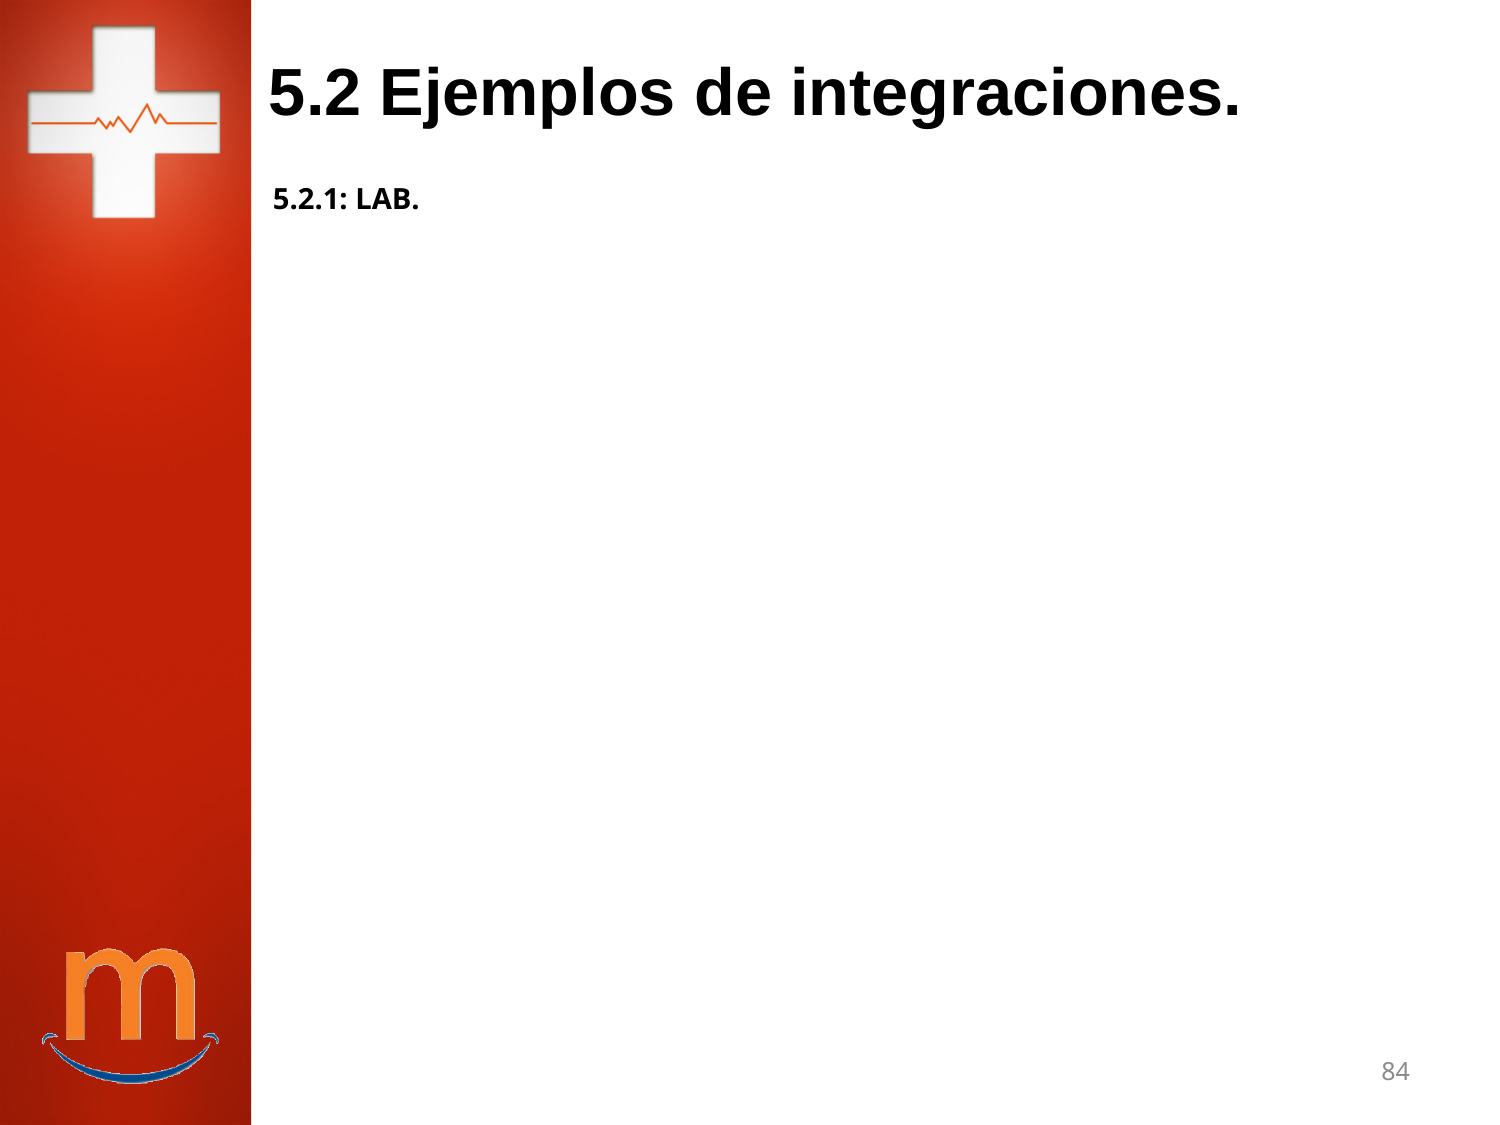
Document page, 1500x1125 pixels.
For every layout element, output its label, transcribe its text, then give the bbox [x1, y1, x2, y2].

slide_number 84 [1074, 1072, 1425, 1103]
text_box 5.2.1: LAB. [257, 172, 1471, 1072]
picture [0, 0, 1500, 1125]
title 5.2 Ejemplos de integraciones. [253, 2, 1500, 176]
